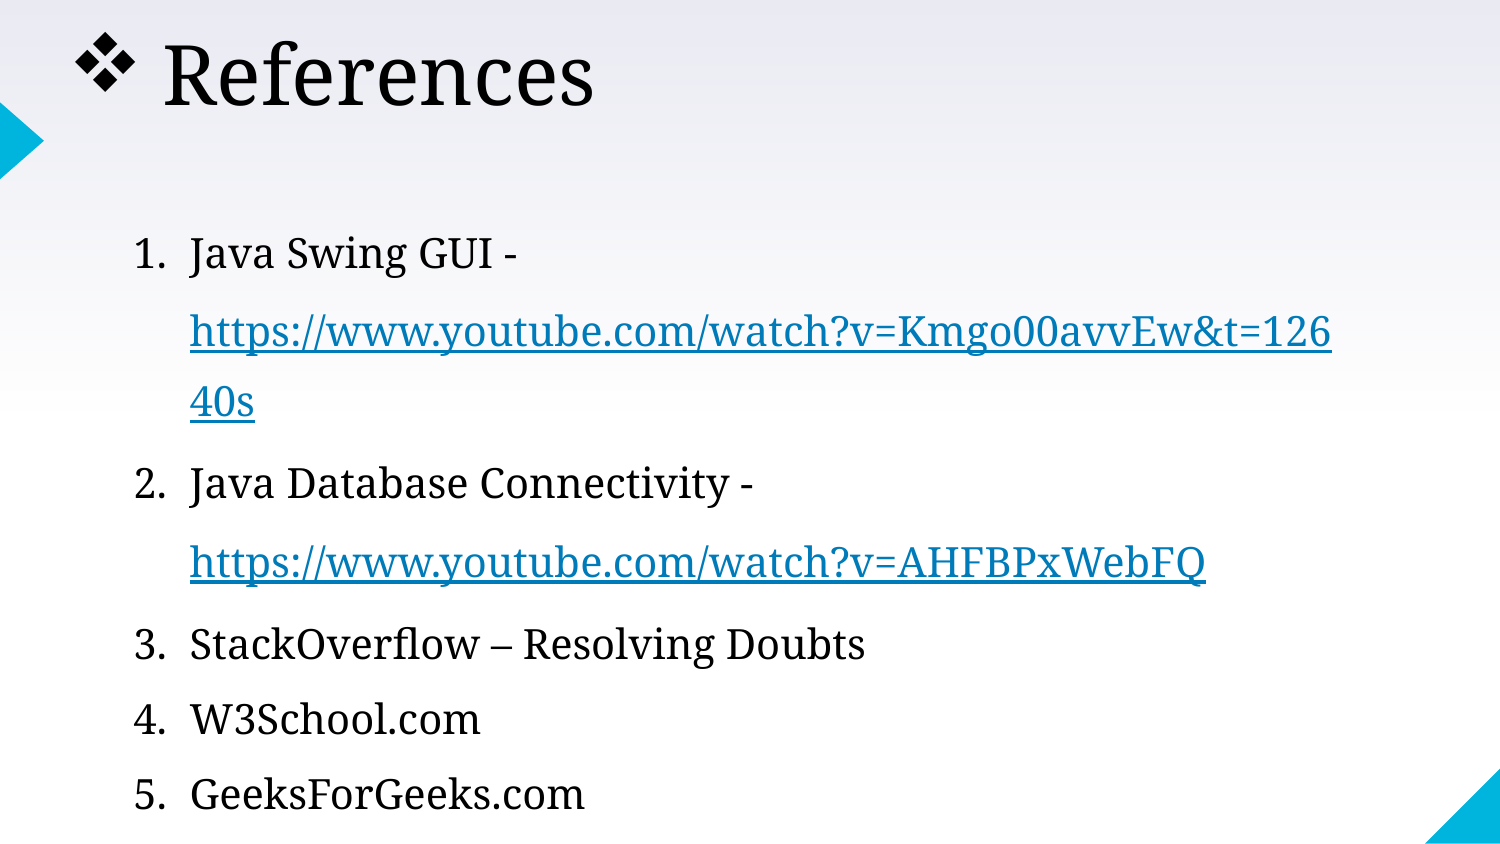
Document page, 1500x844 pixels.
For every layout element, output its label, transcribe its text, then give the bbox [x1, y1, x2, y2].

text_box References [53, 15, 964, 130]
text_box Java Swing GUI - https://www.youtube.com/watch?v=Kmgo00avvEw&t=12640s Java Database Connectivity - https://www.youtube.com/watch?v=AHFBPxWebFQ StackOverflow – Resolving Doubts W3School.com GeeksForGeeks.com [118, 194, 1367, 755]
